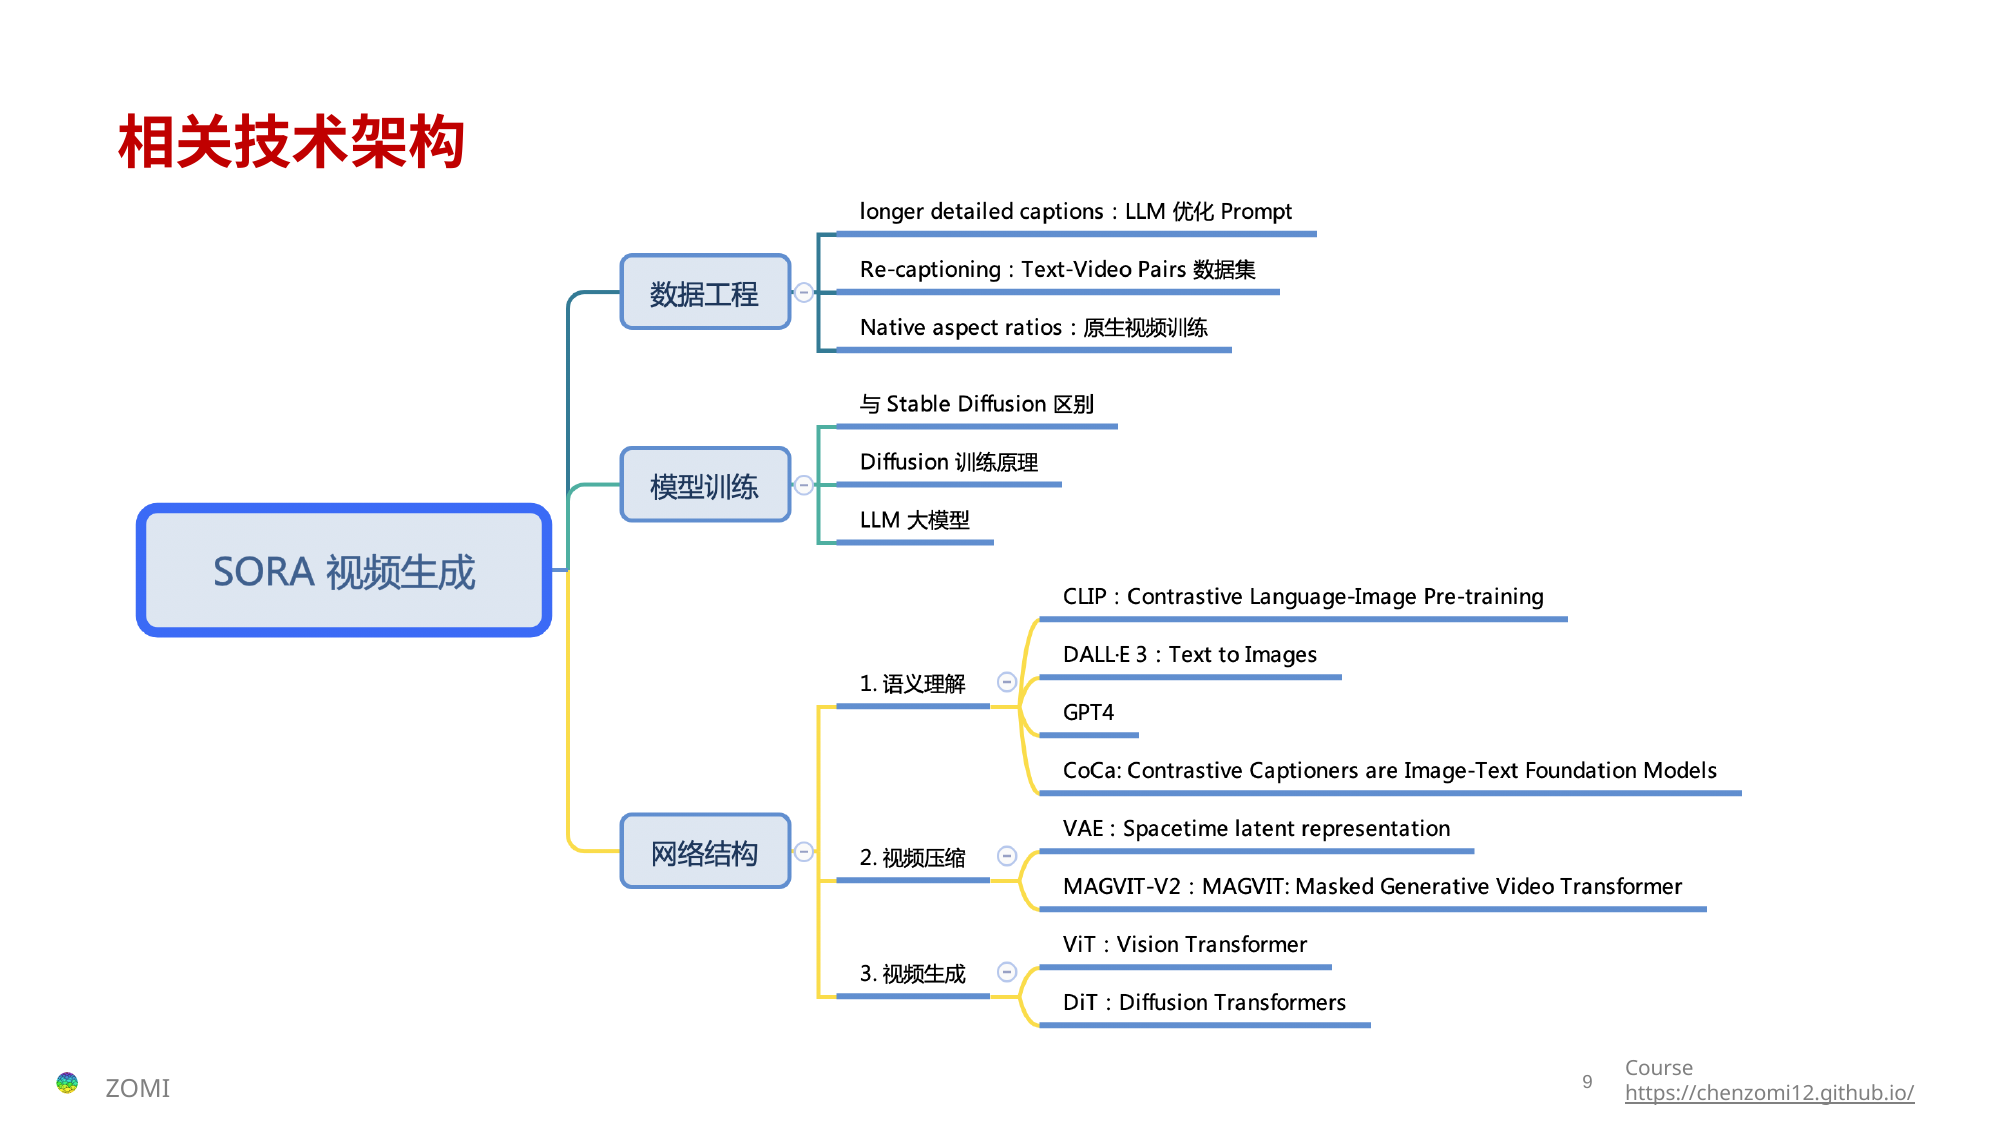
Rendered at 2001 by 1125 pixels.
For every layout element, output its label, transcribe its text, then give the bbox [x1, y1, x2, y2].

picture [115, 188, 1763, 1040]
picture [57, 1073, 77, 1093]
title 相关技术架构 [102, 91, 1901, 189]
